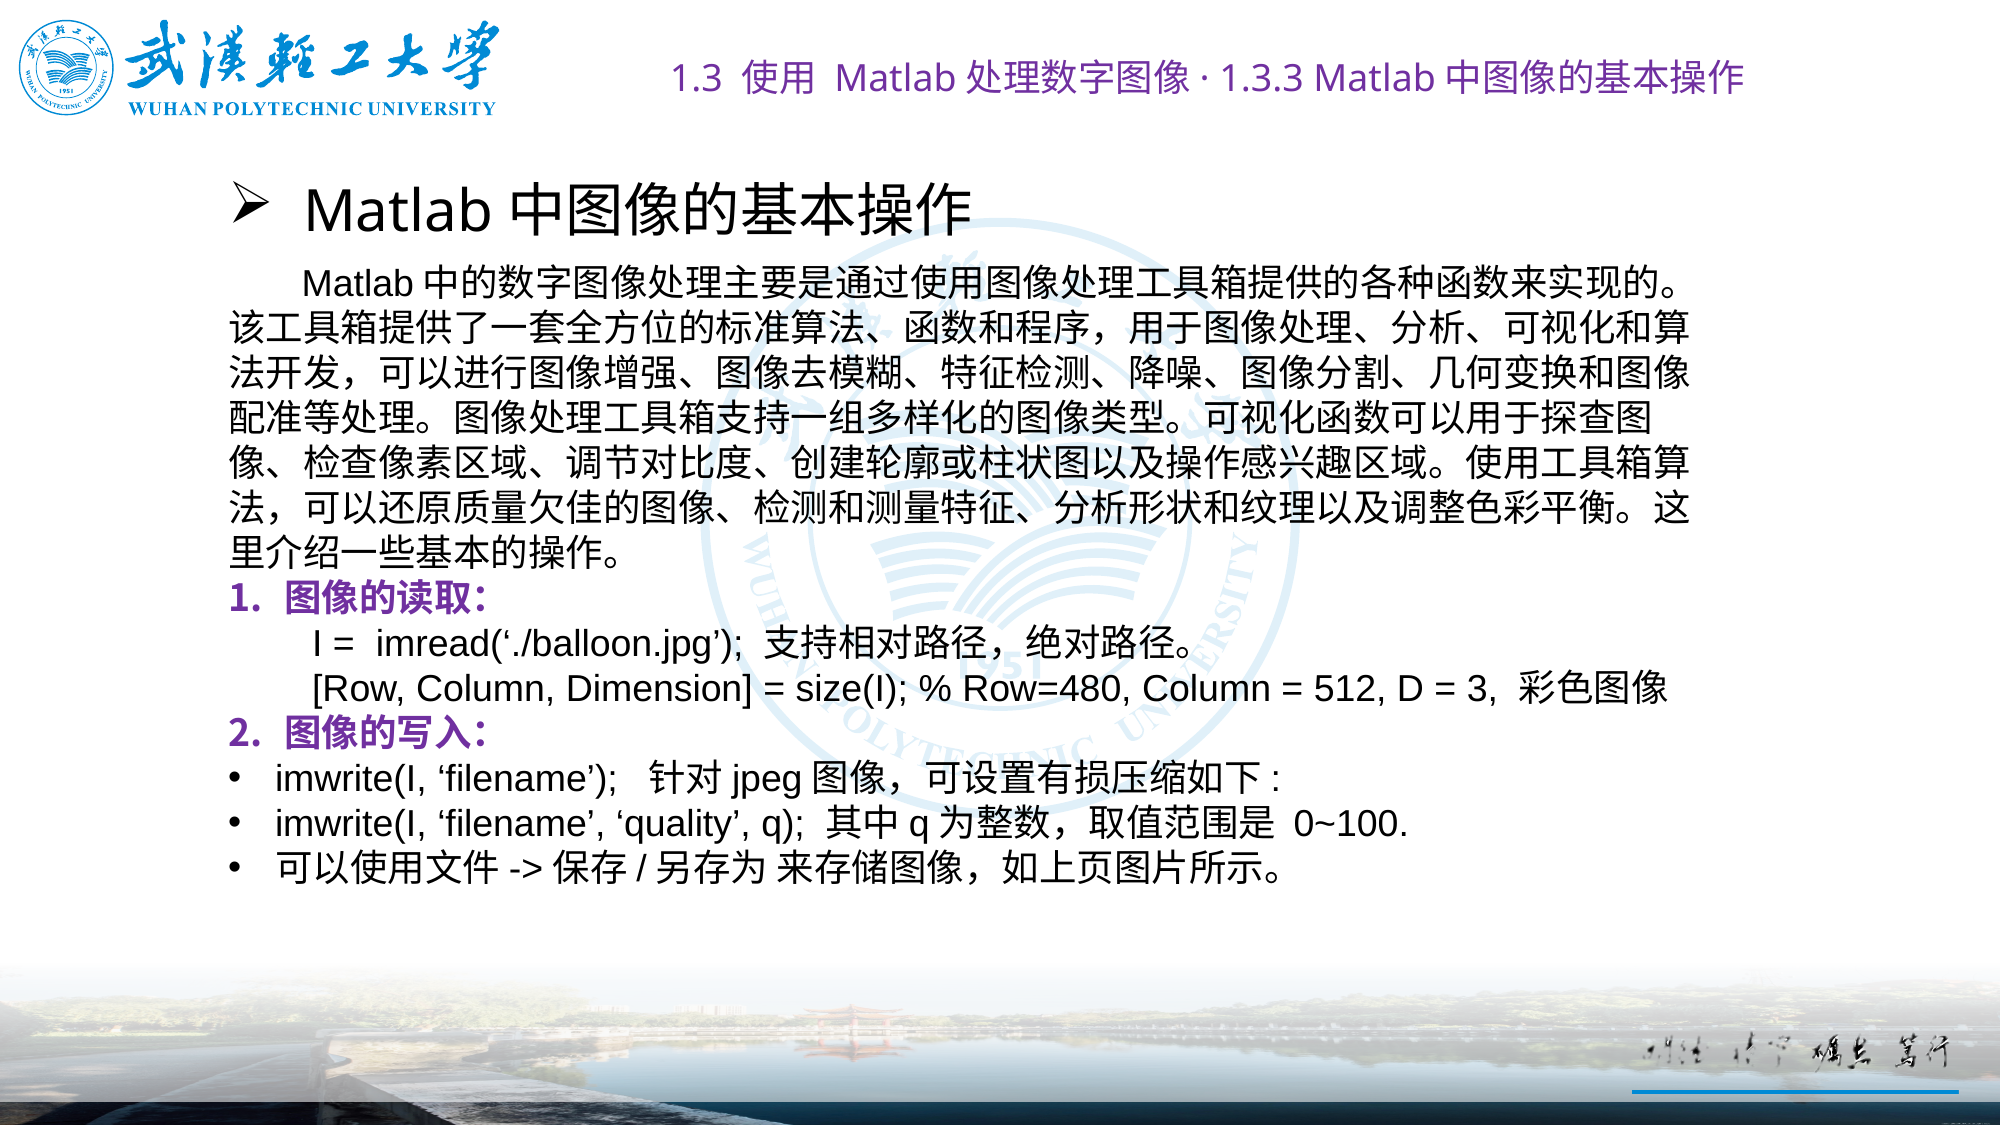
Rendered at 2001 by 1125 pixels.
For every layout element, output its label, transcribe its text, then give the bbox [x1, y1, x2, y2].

text_box 1.3 使用 Matlab处理数字图像· 1.3.3 Matlab中图像的基本操作 [644, 46, 1770, 107]
picture [1632, 1090, 1961, 1094]
picture [0, 1102, 2000, 1125]
subtitle Matlab中的数字图像处理主要是通过使用图像处理工具箱提供的各种函数来实现的。该工具箱提供了一套全方位的标准算法、函数和程序，用于图像处理、分析、可视化和算法开发，可以进行图像增强、图像去模糊、特征检测、降噪、图像分割、几何变换和图像配准等处理。图像处理工具箱支持一组多样化的图像类型。可视化函数可以用于探查图像、检查像素区域、调节对比度、创建轮廓或柱状图以及操作感兴趣区域。使用工具箱算法，可以还原质量欠佳的图像、检测和测量特征、分析形状和纹理以及调整色彩平衡。这里介绍一些基本的操作。 图像的读取： I = imread(‘./balloon.jpg’); 支持相对路径，绝对路径。 [Row, Column, Dimension] = size(I); % Row=480, Column = 512, D = 3, 彩色图像 图像的写入： imwrite(I, ‘filename’); 针对jpeg图像，可设置有损压缩如下: imwrite(I, ‘filename’, ‘quality’, q); 其中q为整数，取值范围是 0~100. 可以使用文件->保存/另存为 来存储图像，如上页图片所示。 [213, 251, 1714, 1019]
title Matlab中图像的基本操作 [213, 168, 1714, 251]
